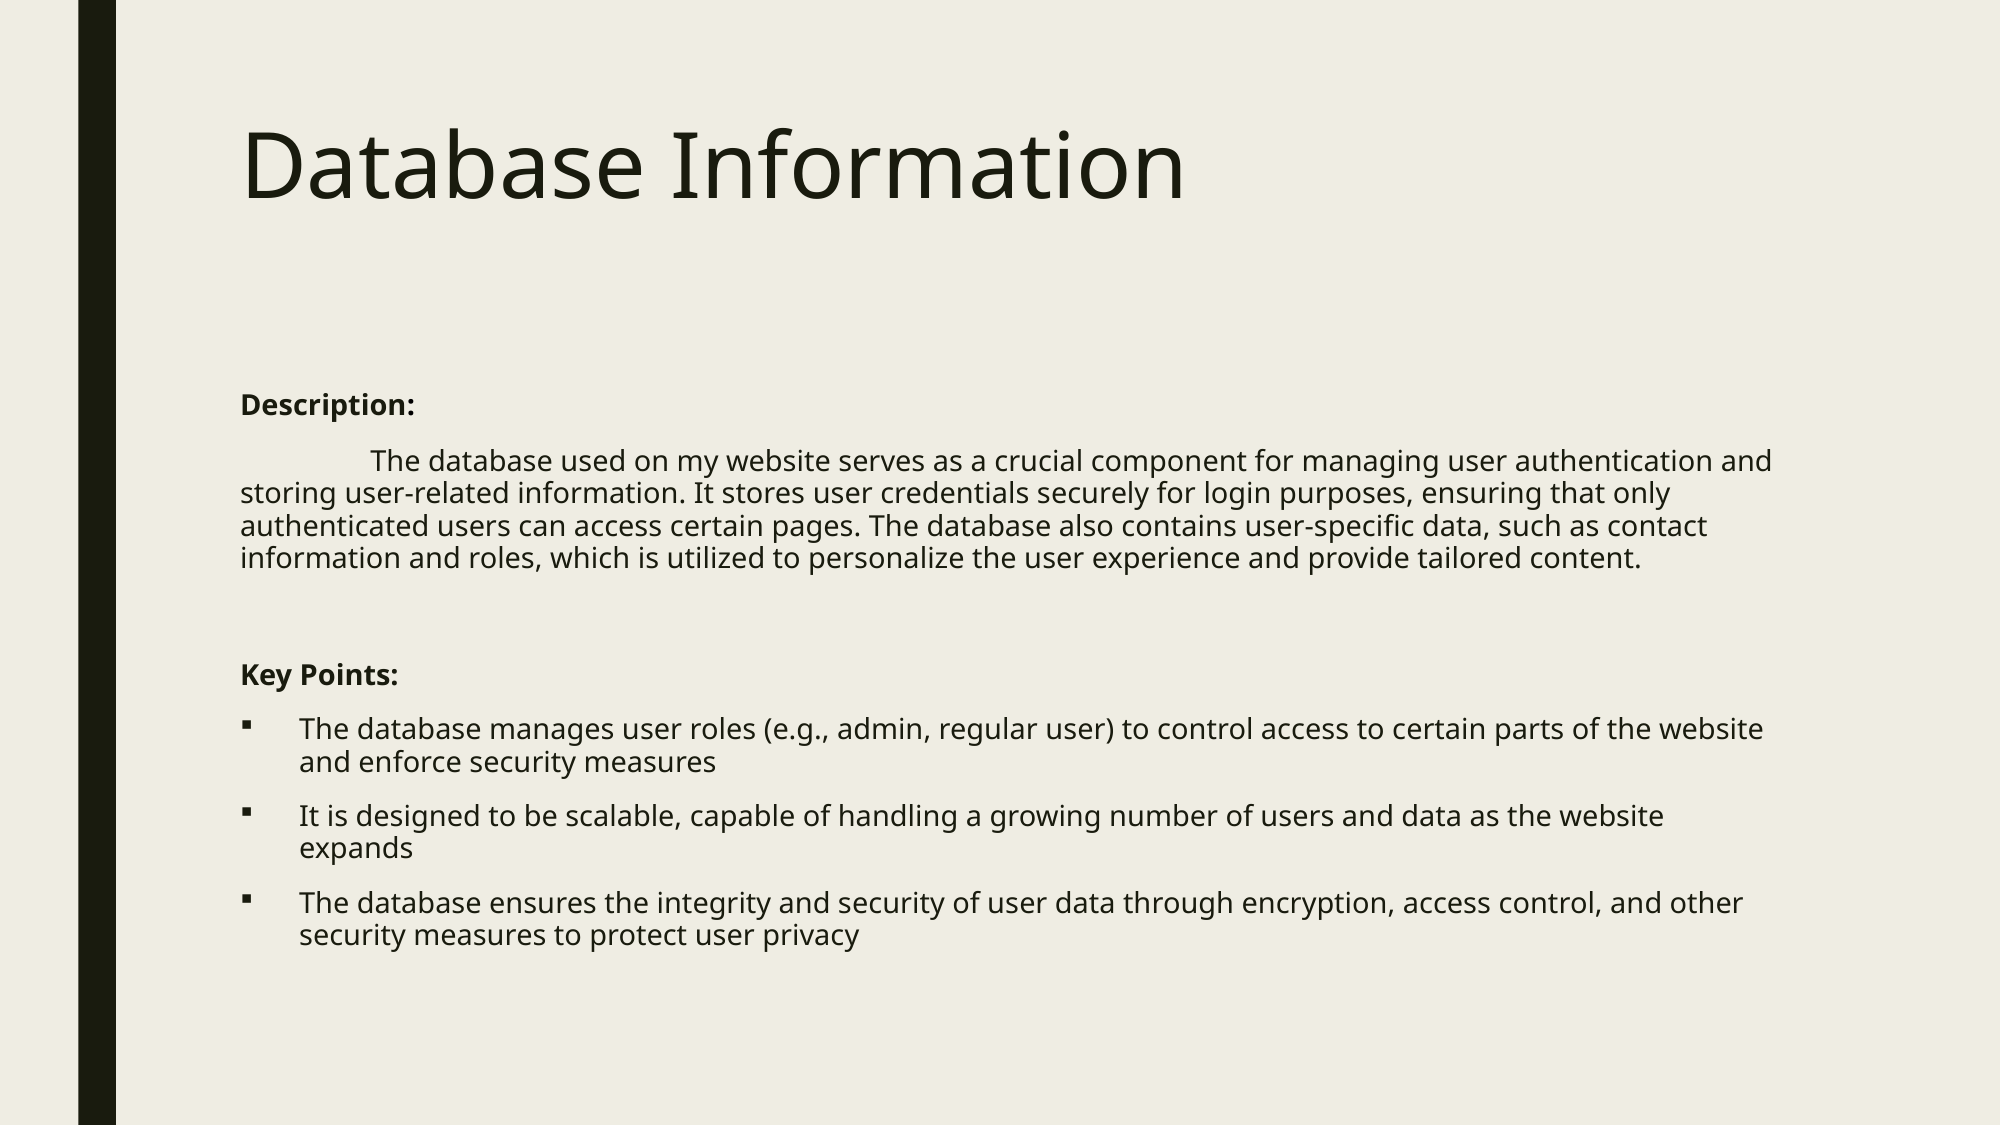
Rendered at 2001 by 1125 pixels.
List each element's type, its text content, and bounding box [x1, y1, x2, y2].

title Database Information [225, 112, 1800, 357]
list Description: The database used on my website serves as a crucial component for managing user authentication and storing user-related information. It stores user credentials securely for login purposes, ensuring that only authenticated users can access certain pages. The database also contains user-specific data, such as contact information and roles, which is utilized to personalize the user experience and provide tailored content. Key Points: The database manages user roles (e.g., admin, regular user) to control access to certain parts of the website and enforce security measures It is designed to be scalable, capable of handling a growing number of users and data as the website expands The database ensures the integrity and security of user data through encryption, access control, and other security measures to protect user privacy [225, 375, 1800, 963]
